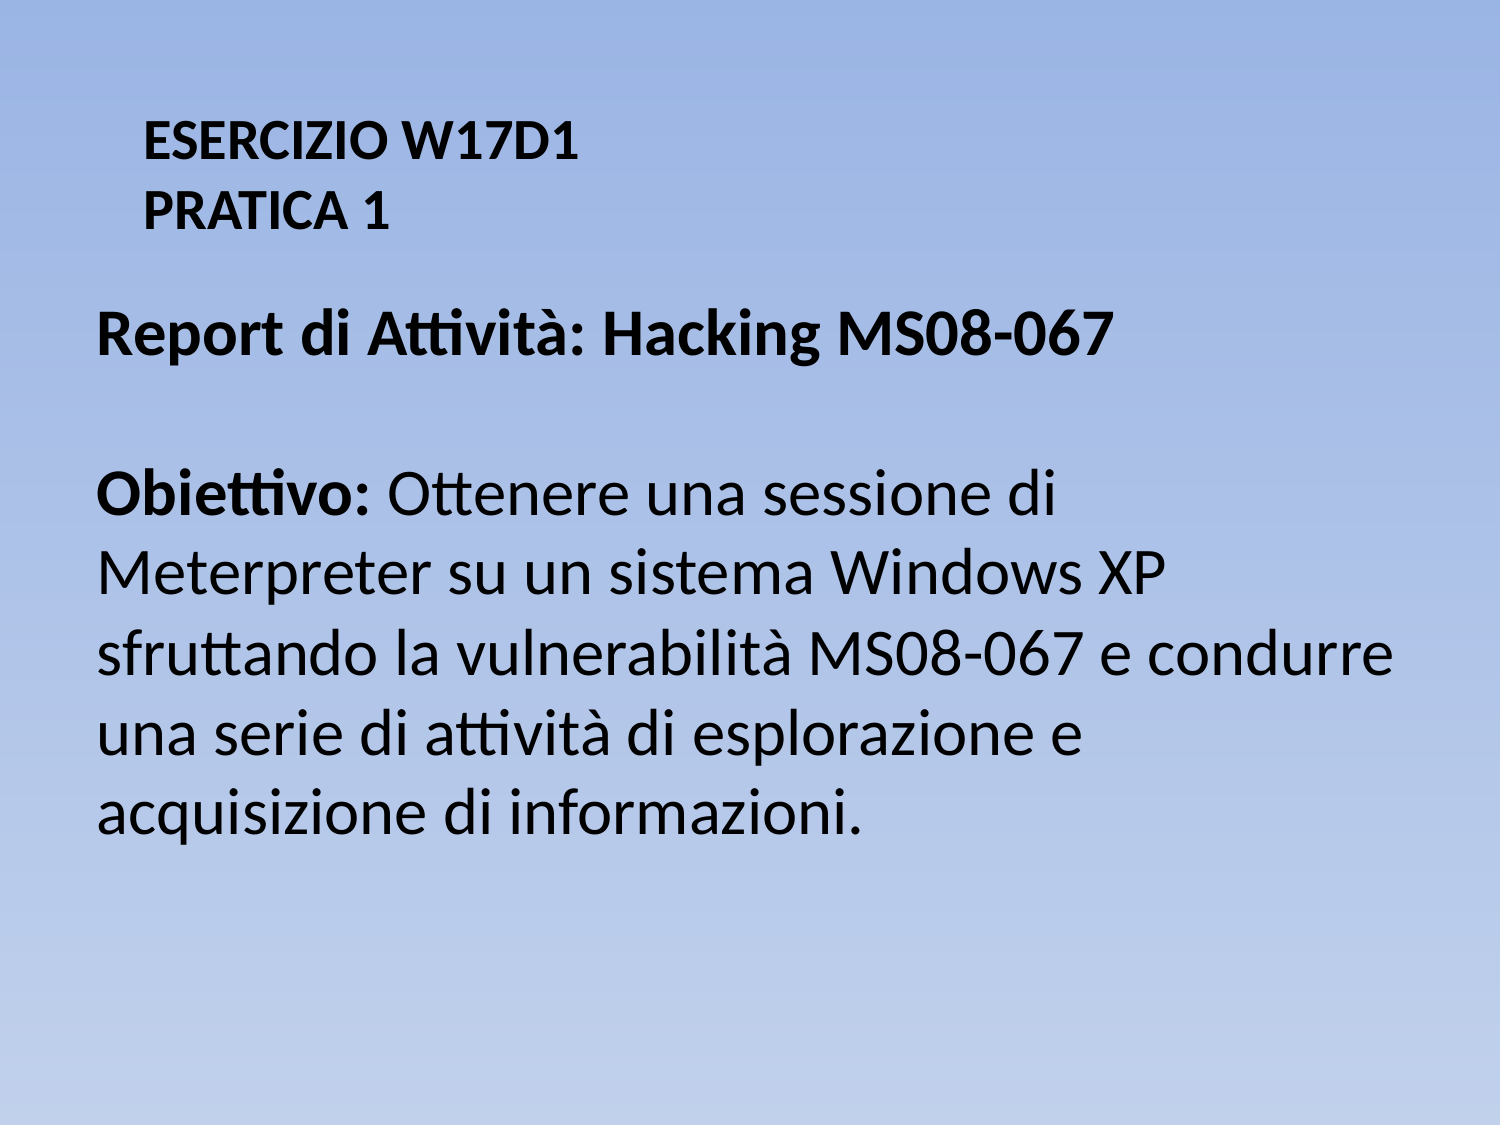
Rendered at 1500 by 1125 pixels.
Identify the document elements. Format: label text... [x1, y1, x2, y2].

text_box Report di Attività: Hacking MS08-067 Obiettivo: Ottenere una sessione di Meterpreter su un sistema Windows XP sfruttando la vulnerabilità MS08-067 e condurre una serie di attività di esplorazione e acquisizione di informazioni. [81, 281, 1418, 856]
text_box ESERCIZIO W17D1 PRATICA 1 [128, 93, 680, 249]
